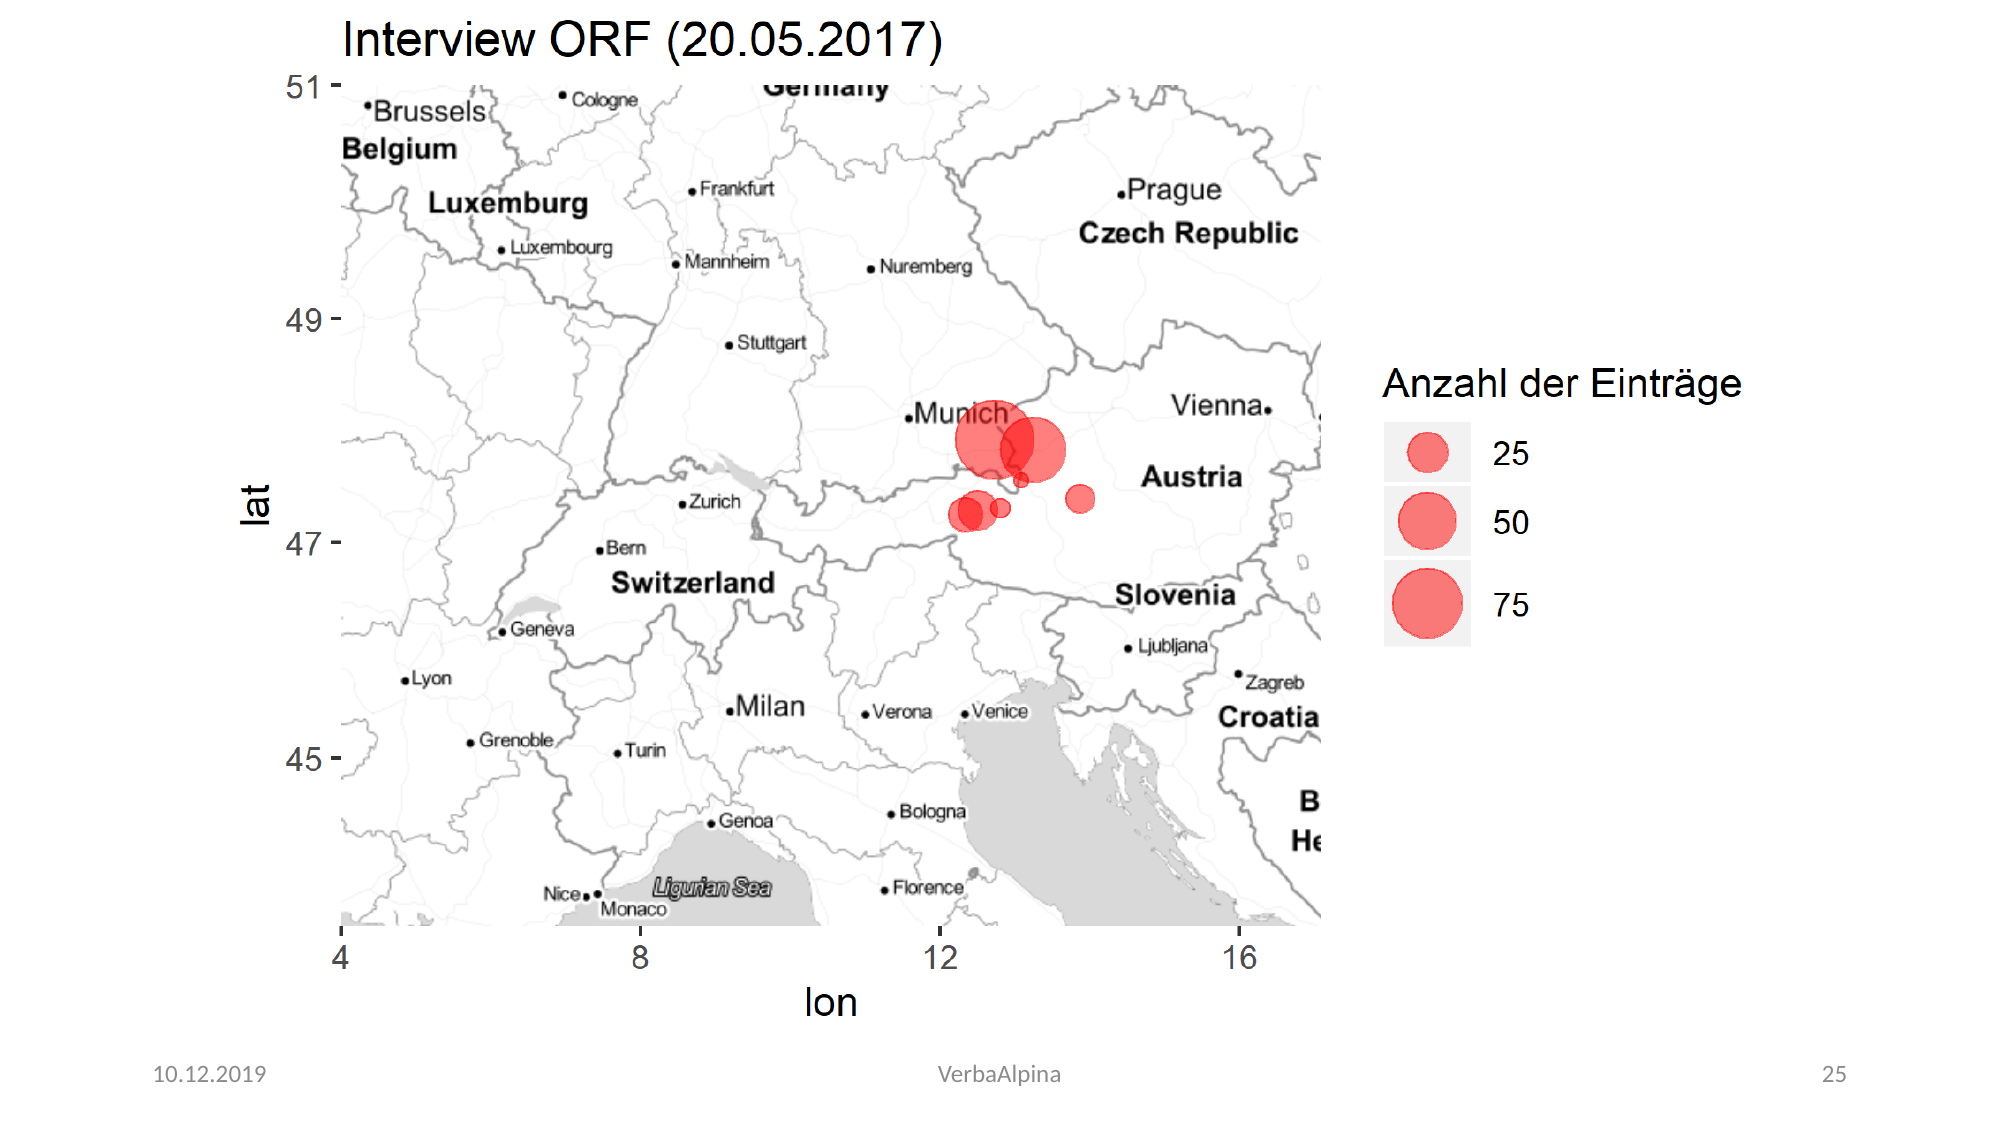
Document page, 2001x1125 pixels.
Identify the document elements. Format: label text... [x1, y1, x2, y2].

footer VerbaAlpina [662, 1043, 1338, 1103]
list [166, 0, 1834, 1043]
slide_number 25 [1412, 1042, 1863, 1103]
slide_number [137, 1042, 588, 1103]
